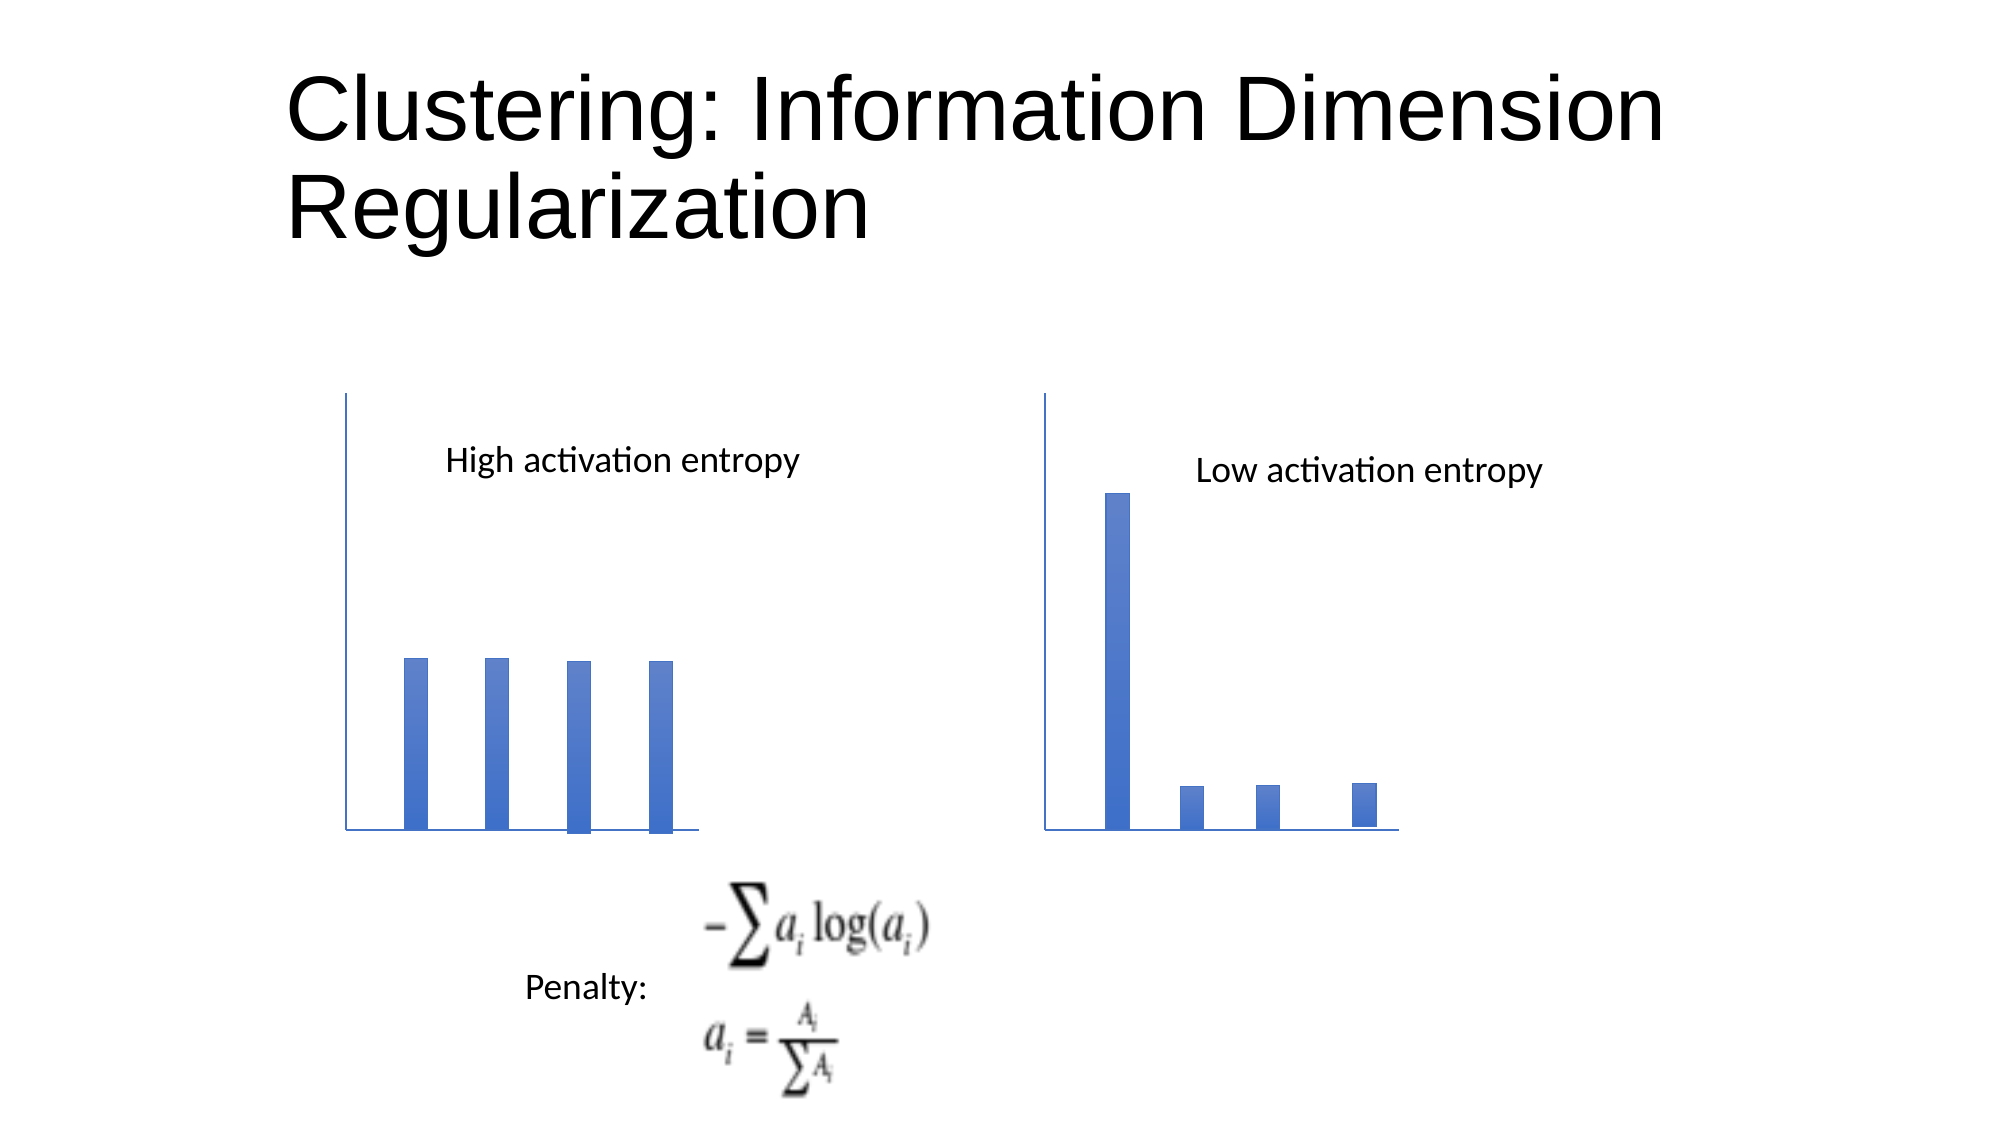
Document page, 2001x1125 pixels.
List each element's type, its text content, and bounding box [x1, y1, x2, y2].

text_box Penalty: [510, 954, 672, 1015]
text_box [1352, 783, 1377, 827]
text_box Low activation entropy [1181, 437, 1559, 498]
text_box [485, 658, 509, 829]
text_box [699, 873, 932, 1099]
text_box High activation entropy [430, 427, 816, 488]
text_box [1256, 785, 1280, 829]
title Clustering: Information Dimension Regularization [270, 46, 1750, 179]
text_box [567, 661, 591, 829]
text_box [1105, 493, 1130, 829]
text_box [404, 658, 428, 829]
text_box [649, 661, 673, 829]
text_box [1180, 786, 1204, 829]
